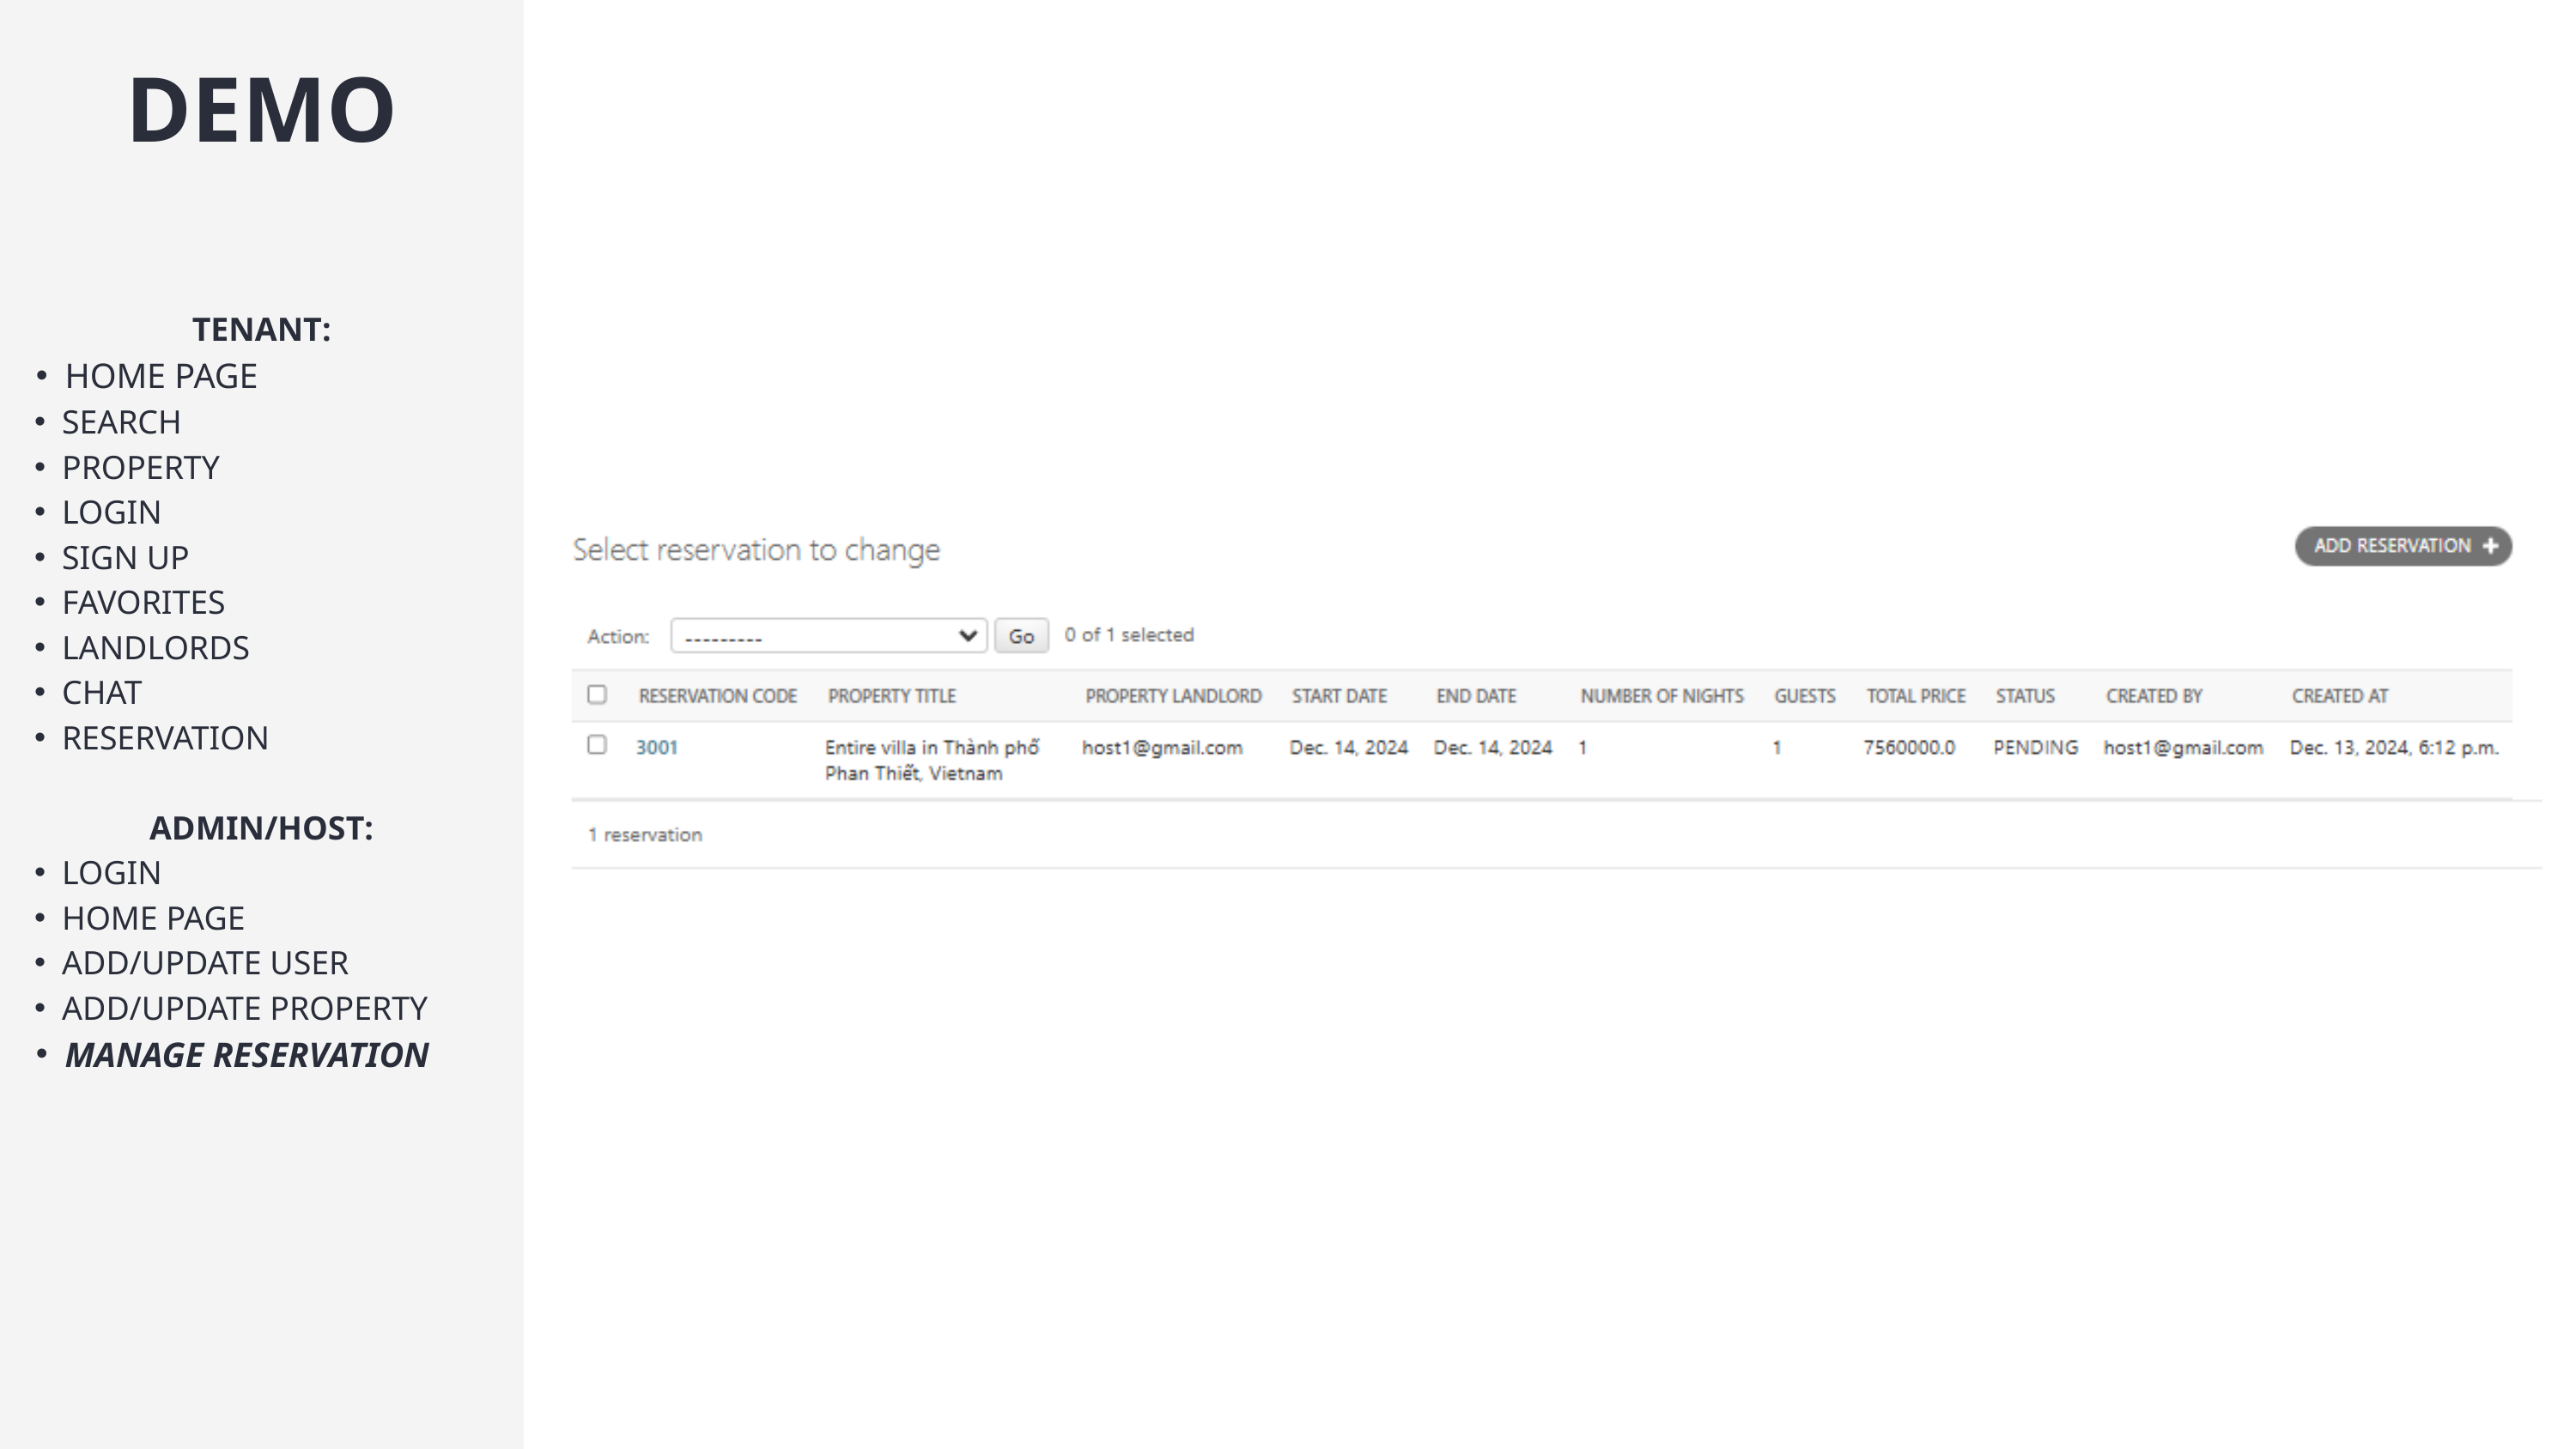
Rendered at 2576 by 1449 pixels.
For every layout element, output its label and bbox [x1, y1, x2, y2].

text_box [0, 0, 524, 1449]
text_box [543, 501, 2555, 947]
